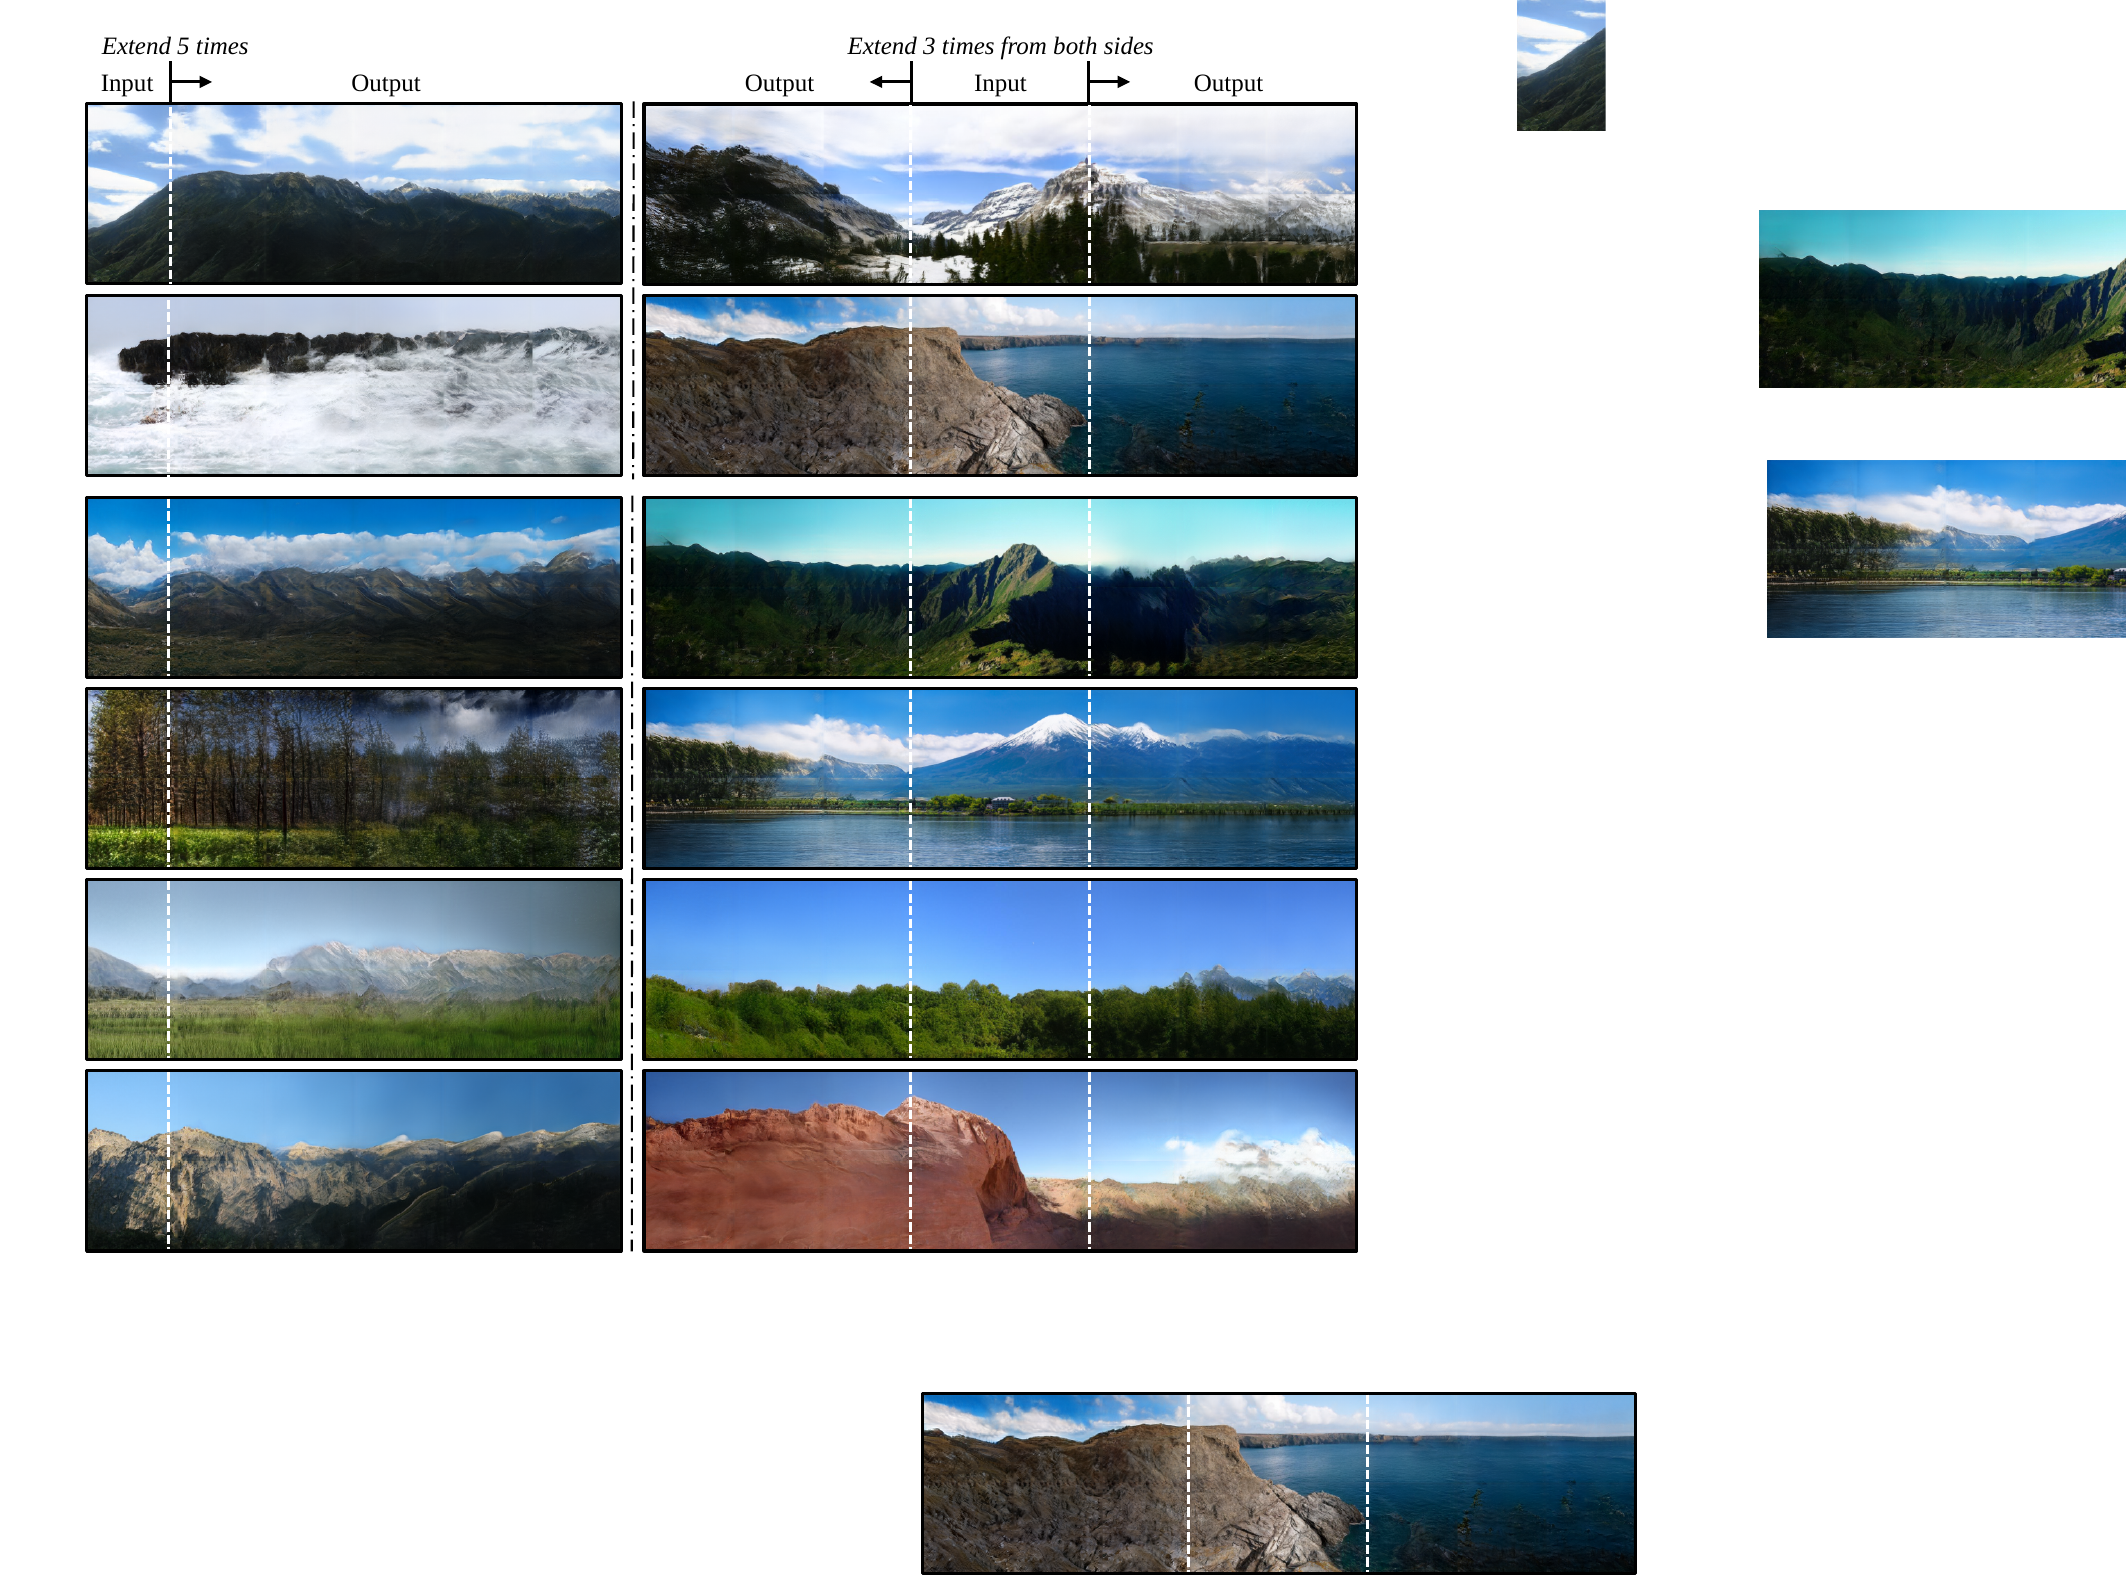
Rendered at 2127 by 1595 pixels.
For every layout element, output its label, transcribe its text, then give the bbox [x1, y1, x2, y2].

text_box Input [959, 59, 1042, 104]
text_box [869, 61, 912, 103]
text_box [1088, 61, 1131, 103]
picture [1090, 296, 1355, 475]
picture [1174, 405, 1187, 411]
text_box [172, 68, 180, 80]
picture [88, 296, 620, 475]
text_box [88, 880, 620, 1059]
picture [1368, 1394, 1634, 1572]
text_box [645, 689, 1355, 867]
picture [645, 105, 910, 283]
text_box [88, 498, 620, 676]
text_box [645, 1072, 1355, 1250]
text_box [88, 689, 620, 867]
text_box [910, 296, 1090, 475]
picture [1767, 460, 2126, 638]
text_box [645, 498, 1355, 676]
text_box Extend 3 times from both sides [832, 22, 1170, 68]
text_box Extend 5 times [87, 22, 264, 68]
text_box Input [172, 83, 180, 102]
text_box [88, 1072, 620, 1250]
text_box Output [1179, 59, 1279, 104]
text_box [645, 880, 1355, 1059]
picture [1759, 210, 2126, 388]
picture [1090, 421, 1101, 442]
picture [88, 104, 620, 282]
picture [1452, 1503, 1465, 1508]
picture [645, 296, 910, 475]
picture [1516, 0, 1606, 131]
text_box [1188, 1394, 1368, 1572]
picture [924, 1394, 1188, 1572]
text_box Output [730, 59, 830, 104]
picture [1368, 1504, 1374, 1513]
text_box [910, 105, 1090, 283]
text_box Input [85, 59, 169, 102]
text_box Output [336, 59, 436, 102]
picture [1090, 105, 1355, 283]
